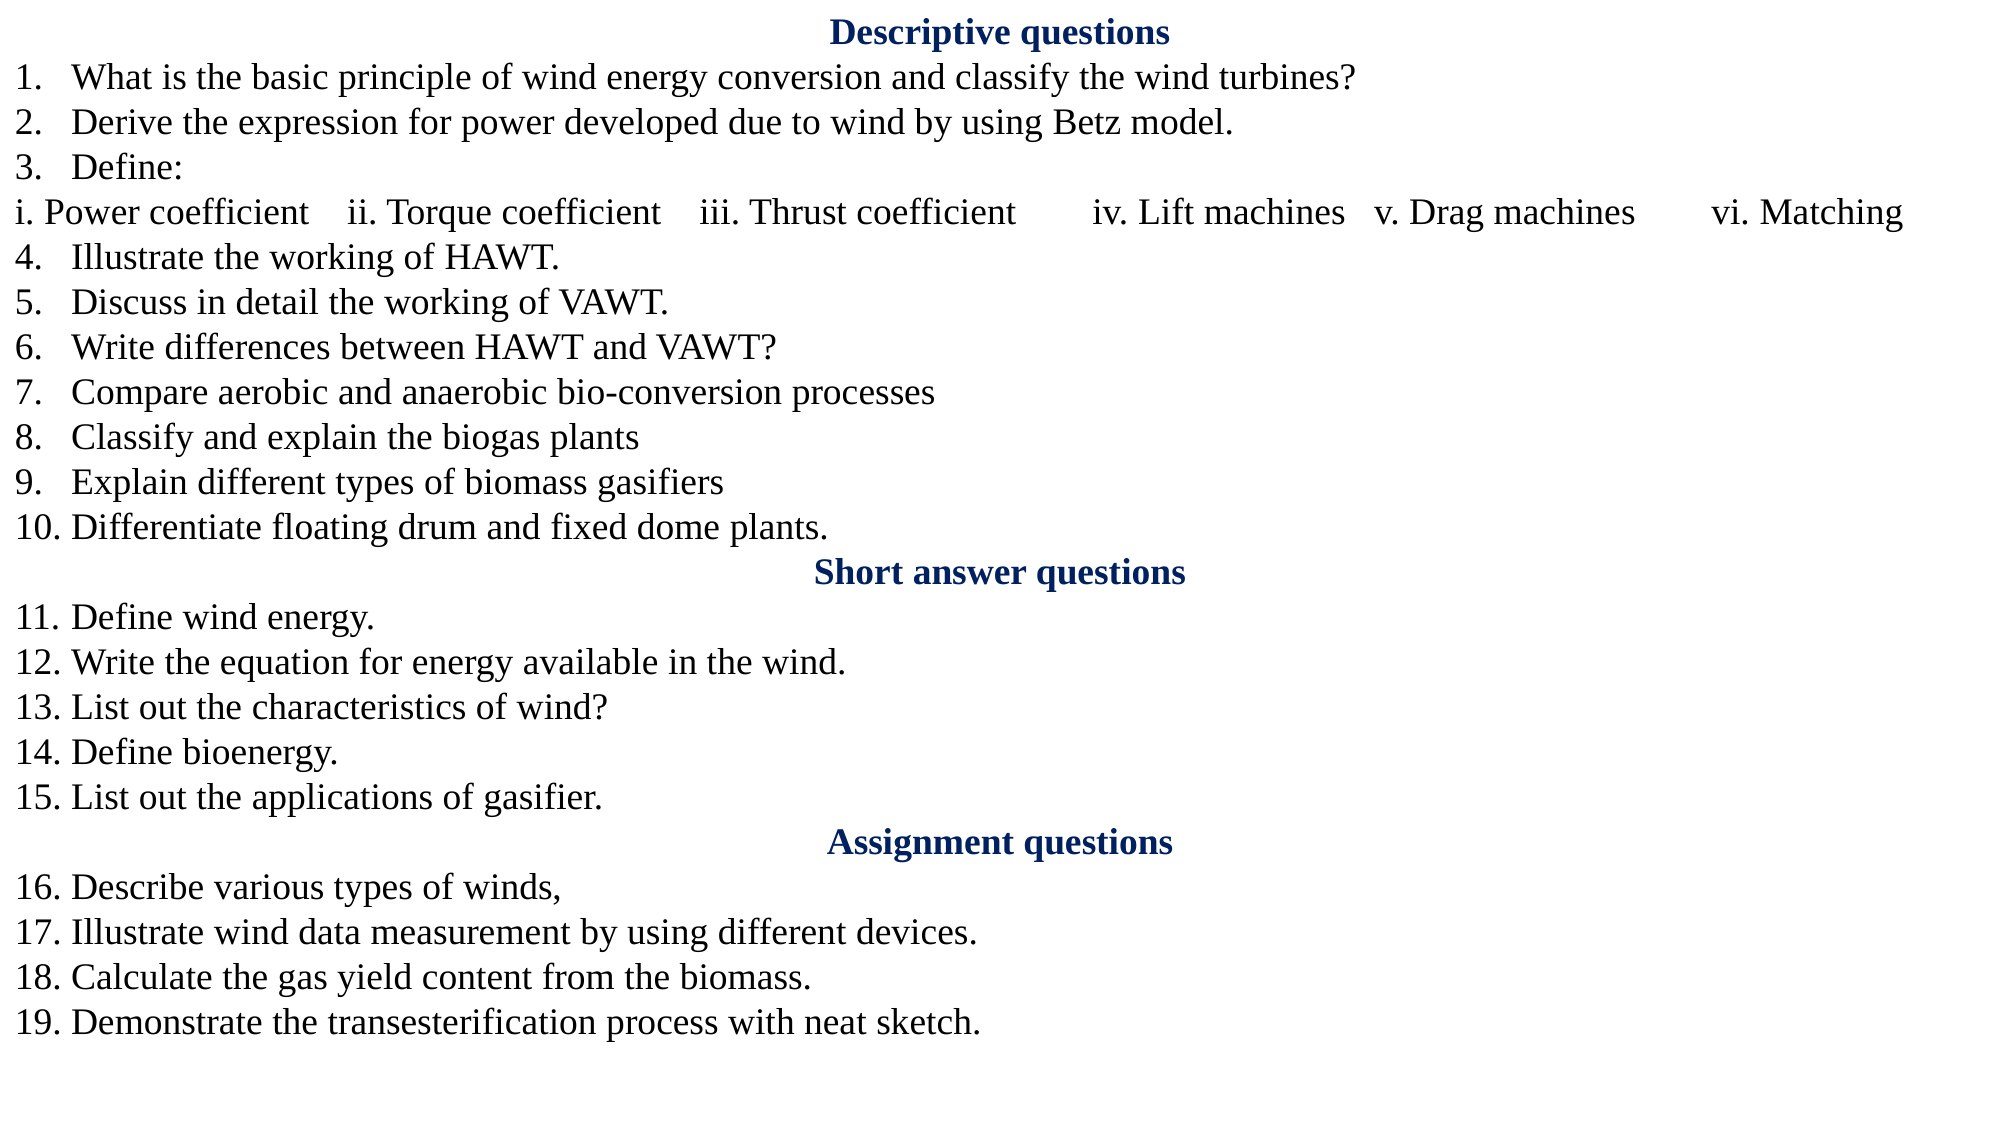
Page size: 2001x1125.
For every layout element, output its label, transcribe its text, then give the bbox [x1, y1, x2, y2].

text_box Descriptive questions What is the basic principle of wind energy conversion and classify the wind turbines? Derive the expression for power developed due to wind by using Betz model. Define: i. Power coefficient ii. Torque coefficient iii. Thrust coefficient iv. Lift machines v. Drag machines vi. Matching Illustrate the working of HAWT. Discuss in detail the working of VAWT. Write differences between HAWT and VAWT? Compare aerobic and anaerobic bio-conversion processes Classify and explain the biogas plants Explain different types of biomass gasifiers Differentiate floating drum and fixed dome plants. Short answer questions Define wind energy. Write the equation for energy available in the wind. List out the characteristics of wind? Define bioenergy. List out the applications of gasifier. Assignment questions Describe various types of winds, Illustrate wind data measurement by using different devices. Calculate the gas yield content from the biomass. Demonstrate the transesterification process with neat sketch. [0, 0, 2000, 1050]
